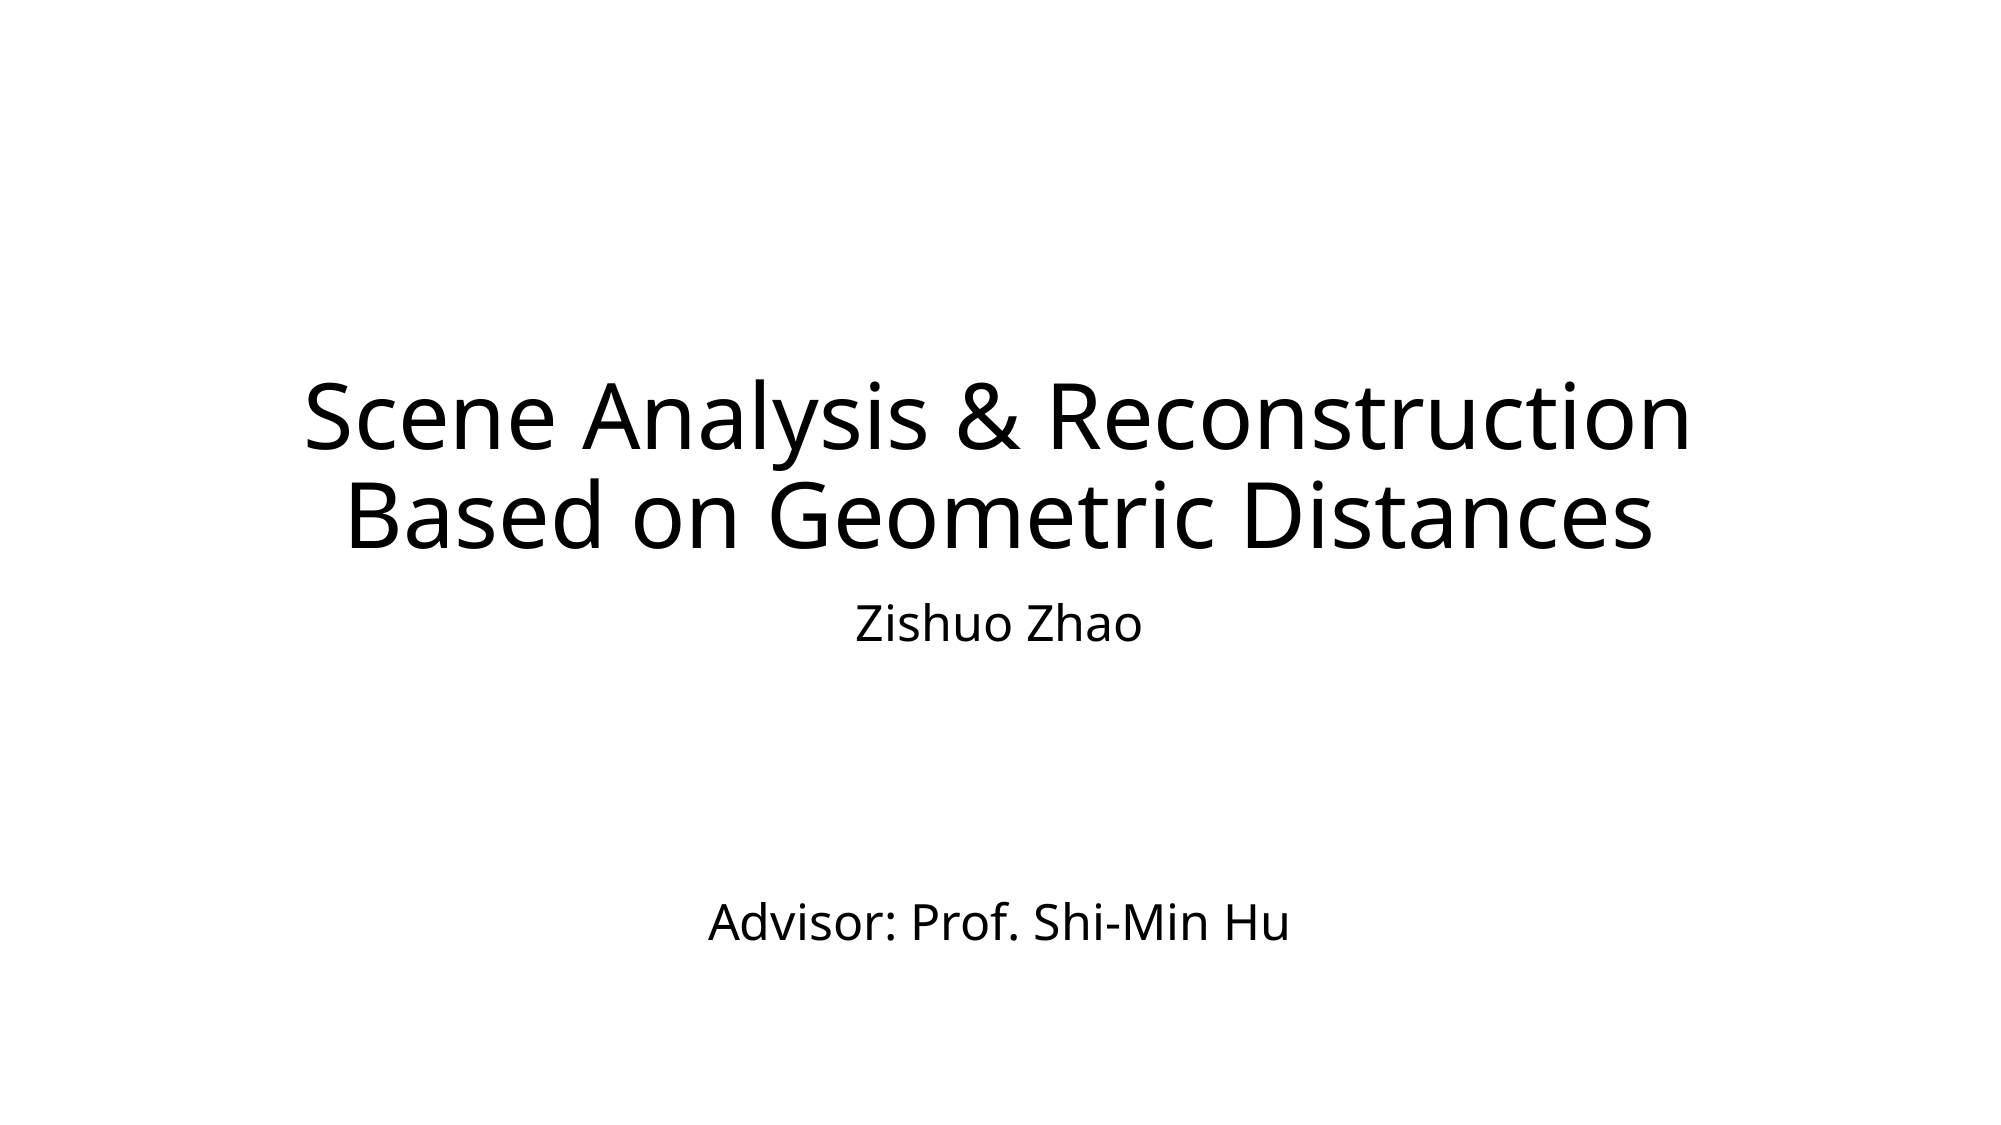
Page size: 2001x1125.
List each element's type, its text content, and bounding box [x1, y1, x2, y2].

title Scene Analysis & Reconstruction Based on Geometric Distances [249, 184, 1750, 576]
subtitle Zishuo Zhao Advisor: Prof. Shi-Min Hu [249, 590, 1750, 1040]
